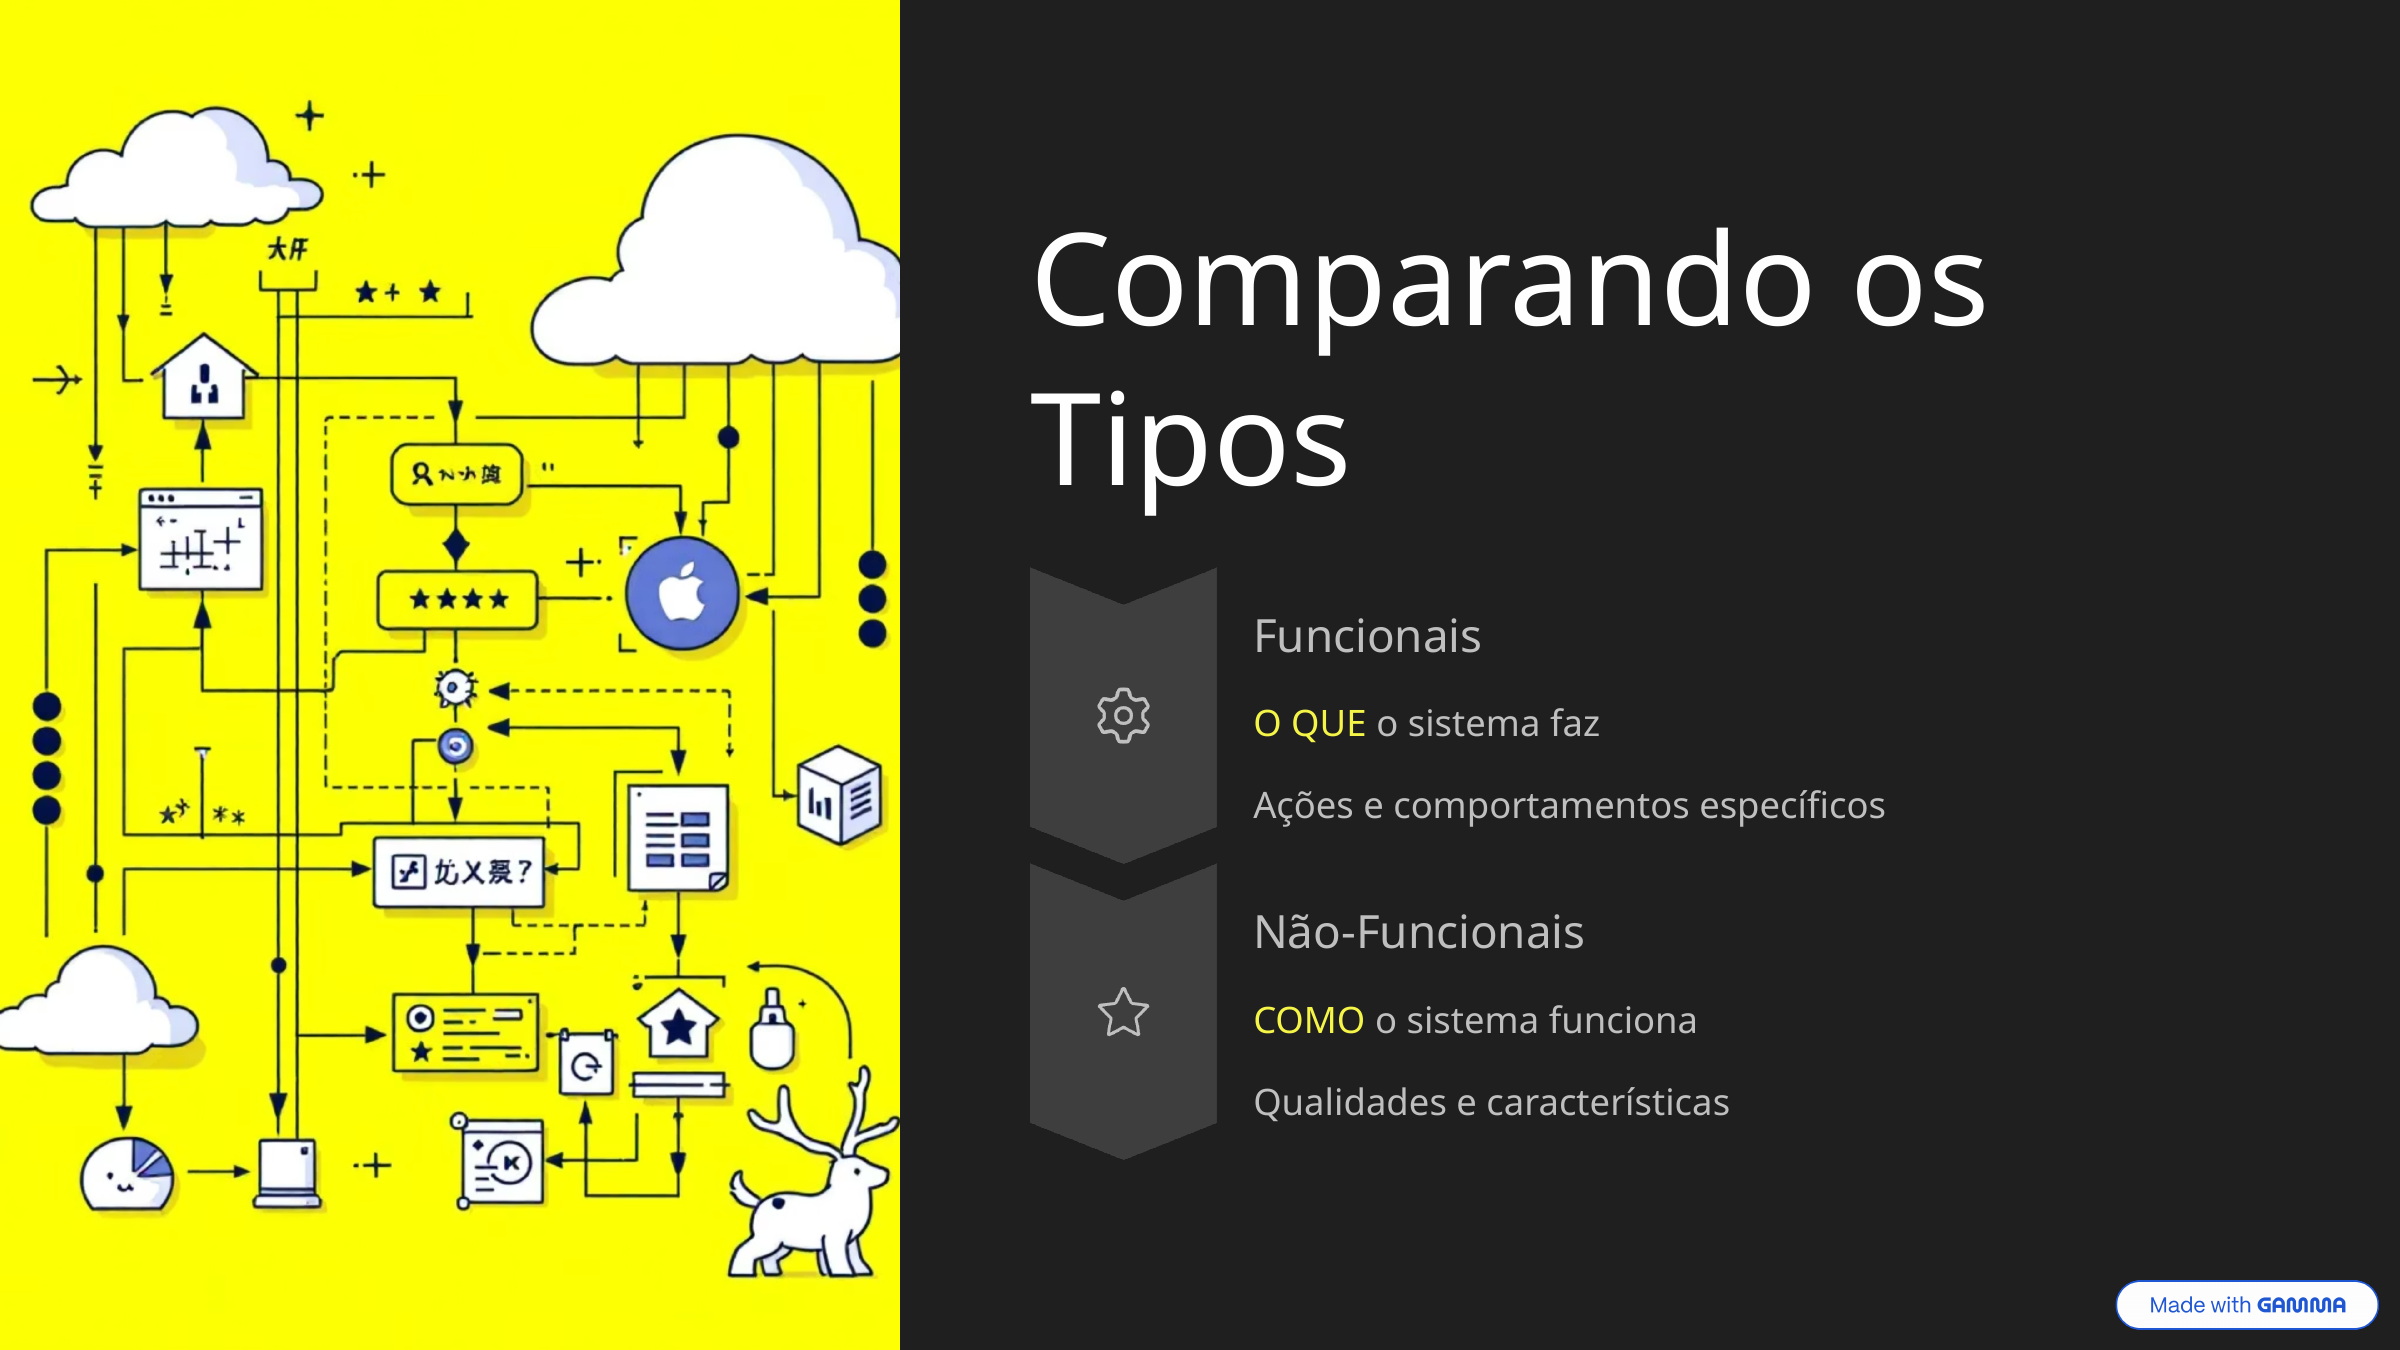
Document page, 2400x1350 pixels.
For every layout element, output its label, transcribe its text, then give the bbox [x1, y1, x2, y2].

text_box COMO o sistema funciona [1253, 980, 2270, 1041]
picture [0, 0, 900, 1350]
text_box Funcionais [1253, 604, 1719, 663]
text_box Ações e comportamentos específicos [1253, 766, 2270, 827]
picture [2106, 1271, 2389, 1339]
text_box O QUE o sistema faz [1253, 684, 2270, 745]
picture [1030, 567, 1217, 1160]
text_box Comparando os Tipos [1030, 190, 2270, 512]
text_box Não-Funcionais [1253, 900, 1719, 959]
text_box Qualidades e características [1253, 1062, 2270, 1123]
